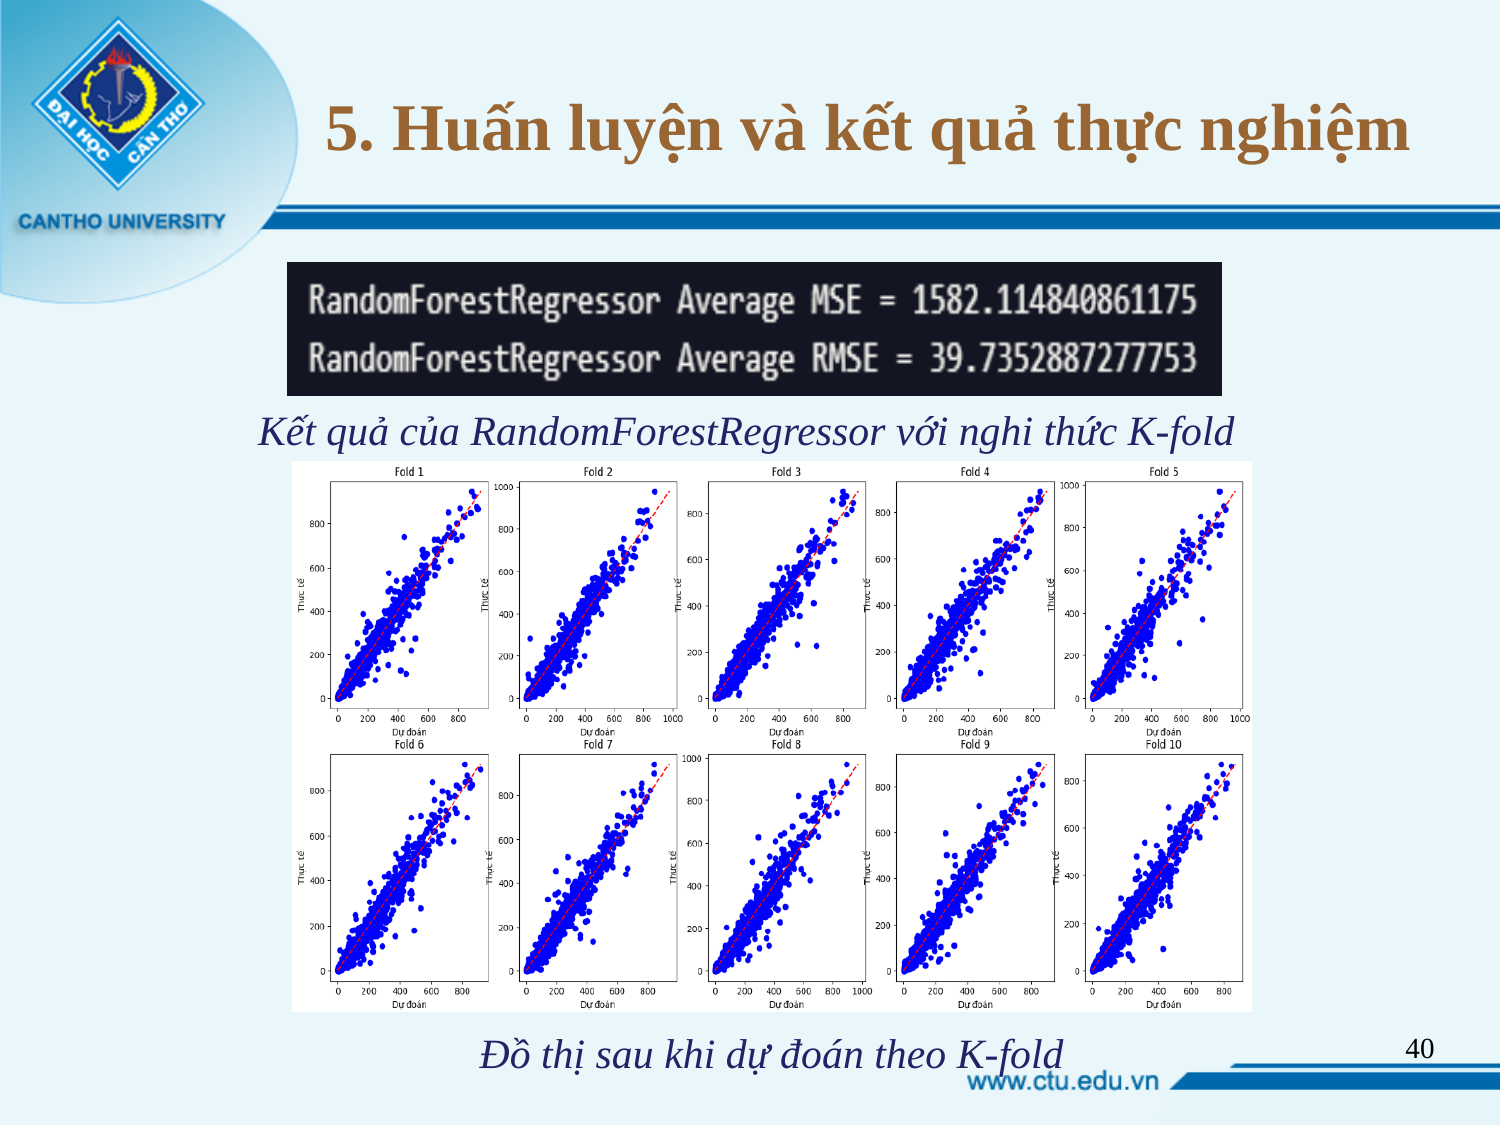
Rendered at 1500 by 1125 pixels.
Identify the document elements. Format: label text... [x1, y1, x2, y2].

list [287, 262, 1222, 396]
title 5. Huấn luyện và kết quả thực nghiệm [287, 46, 1450, 202]
slide_number 39 [1100, 1021, 1450, 1113]
text_box Đồ thị sau khi dự đoán theo K-fold [396, 1019, 1147, 1085]
text_box Kết quả của RandomForestRegressor với nghi thức K-fold [221, 396, 1272, 462]
picture [0, 0, 1500, 1125]
